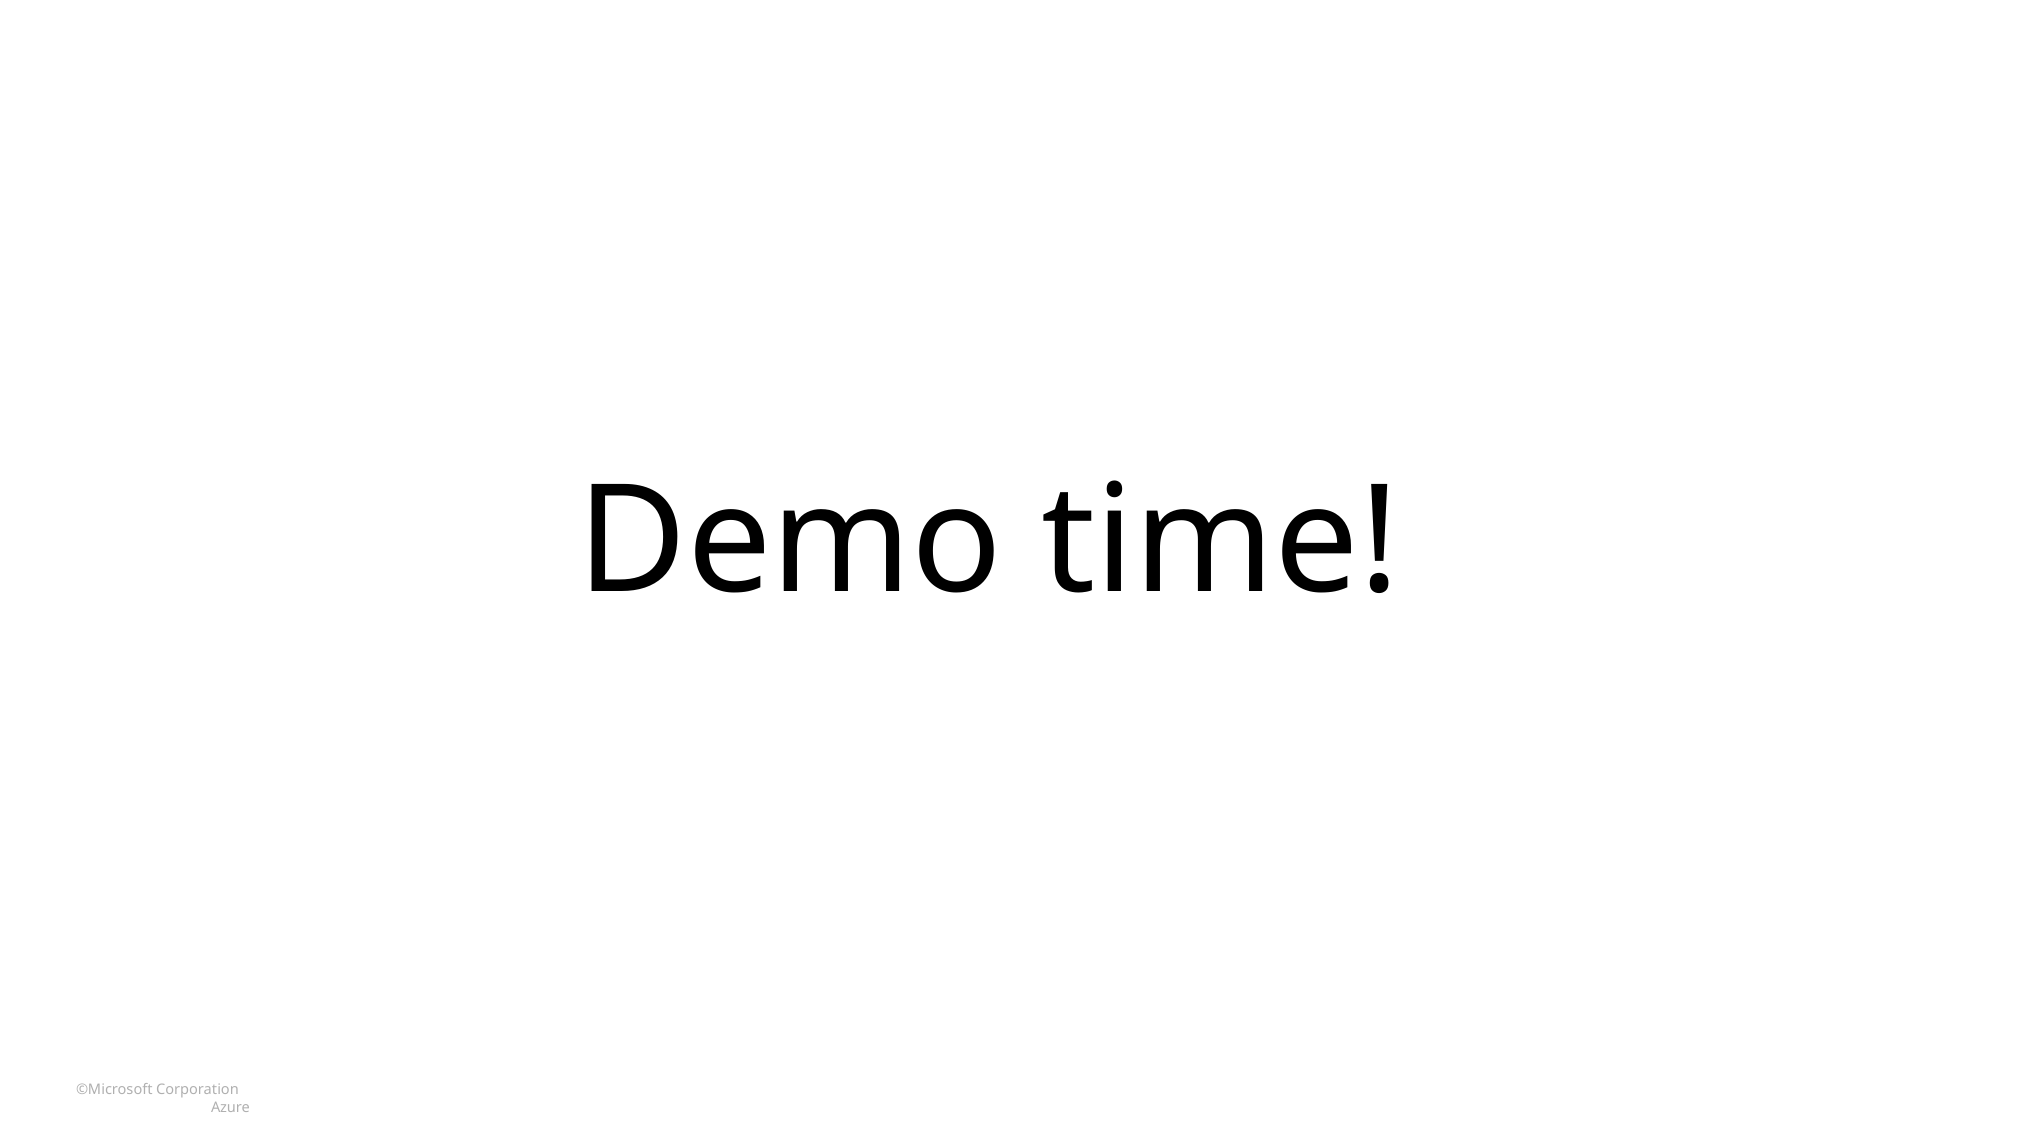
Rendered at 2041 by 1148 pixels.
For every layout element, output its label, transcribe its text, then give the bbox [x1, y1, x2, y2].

title Demo time! [577, 554, 1524, 640]
